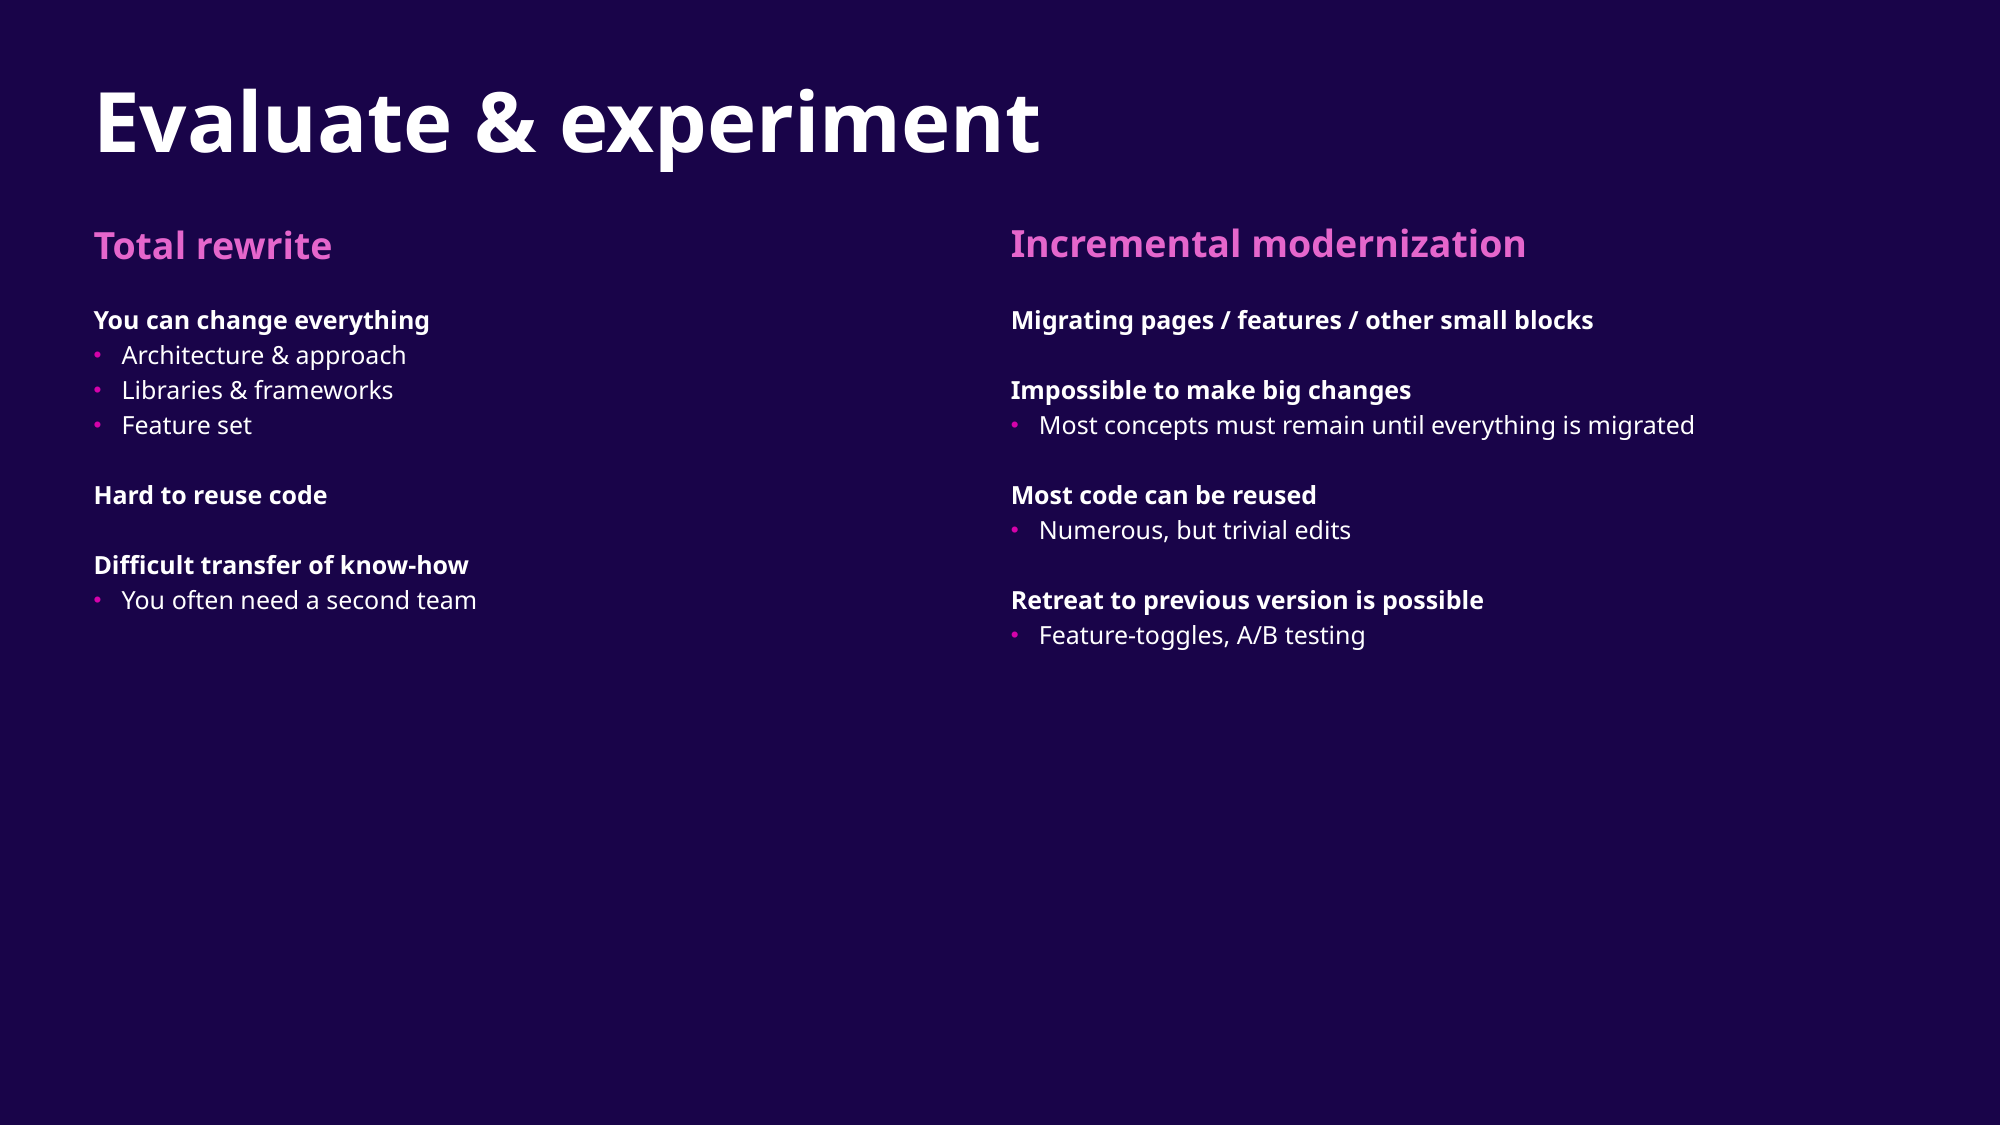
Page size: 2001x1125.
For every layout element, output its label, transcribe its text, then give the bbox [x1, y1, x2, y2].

list Total rewrite [93, 222, 834, 268]
list You can change everything Architecture & approach Libraries & frameworks Feature set Hard to reuse code Difficult transfer of know-how You often need a second team [93, 304, 834, 626]
title Evaluate & experiment [93, 69, 1902, 161]
list Migrating pages / features / other small blocks Impossible to make big changes Most concepts must remain until everything is migrated Most code can be reused Numerous, but trivial edits Retreat to previous version is possible Feature-toggles, A/B testing [1010, 304, 1751, 699]
list Incremental modernization [1010, 220, 1751, 266]
